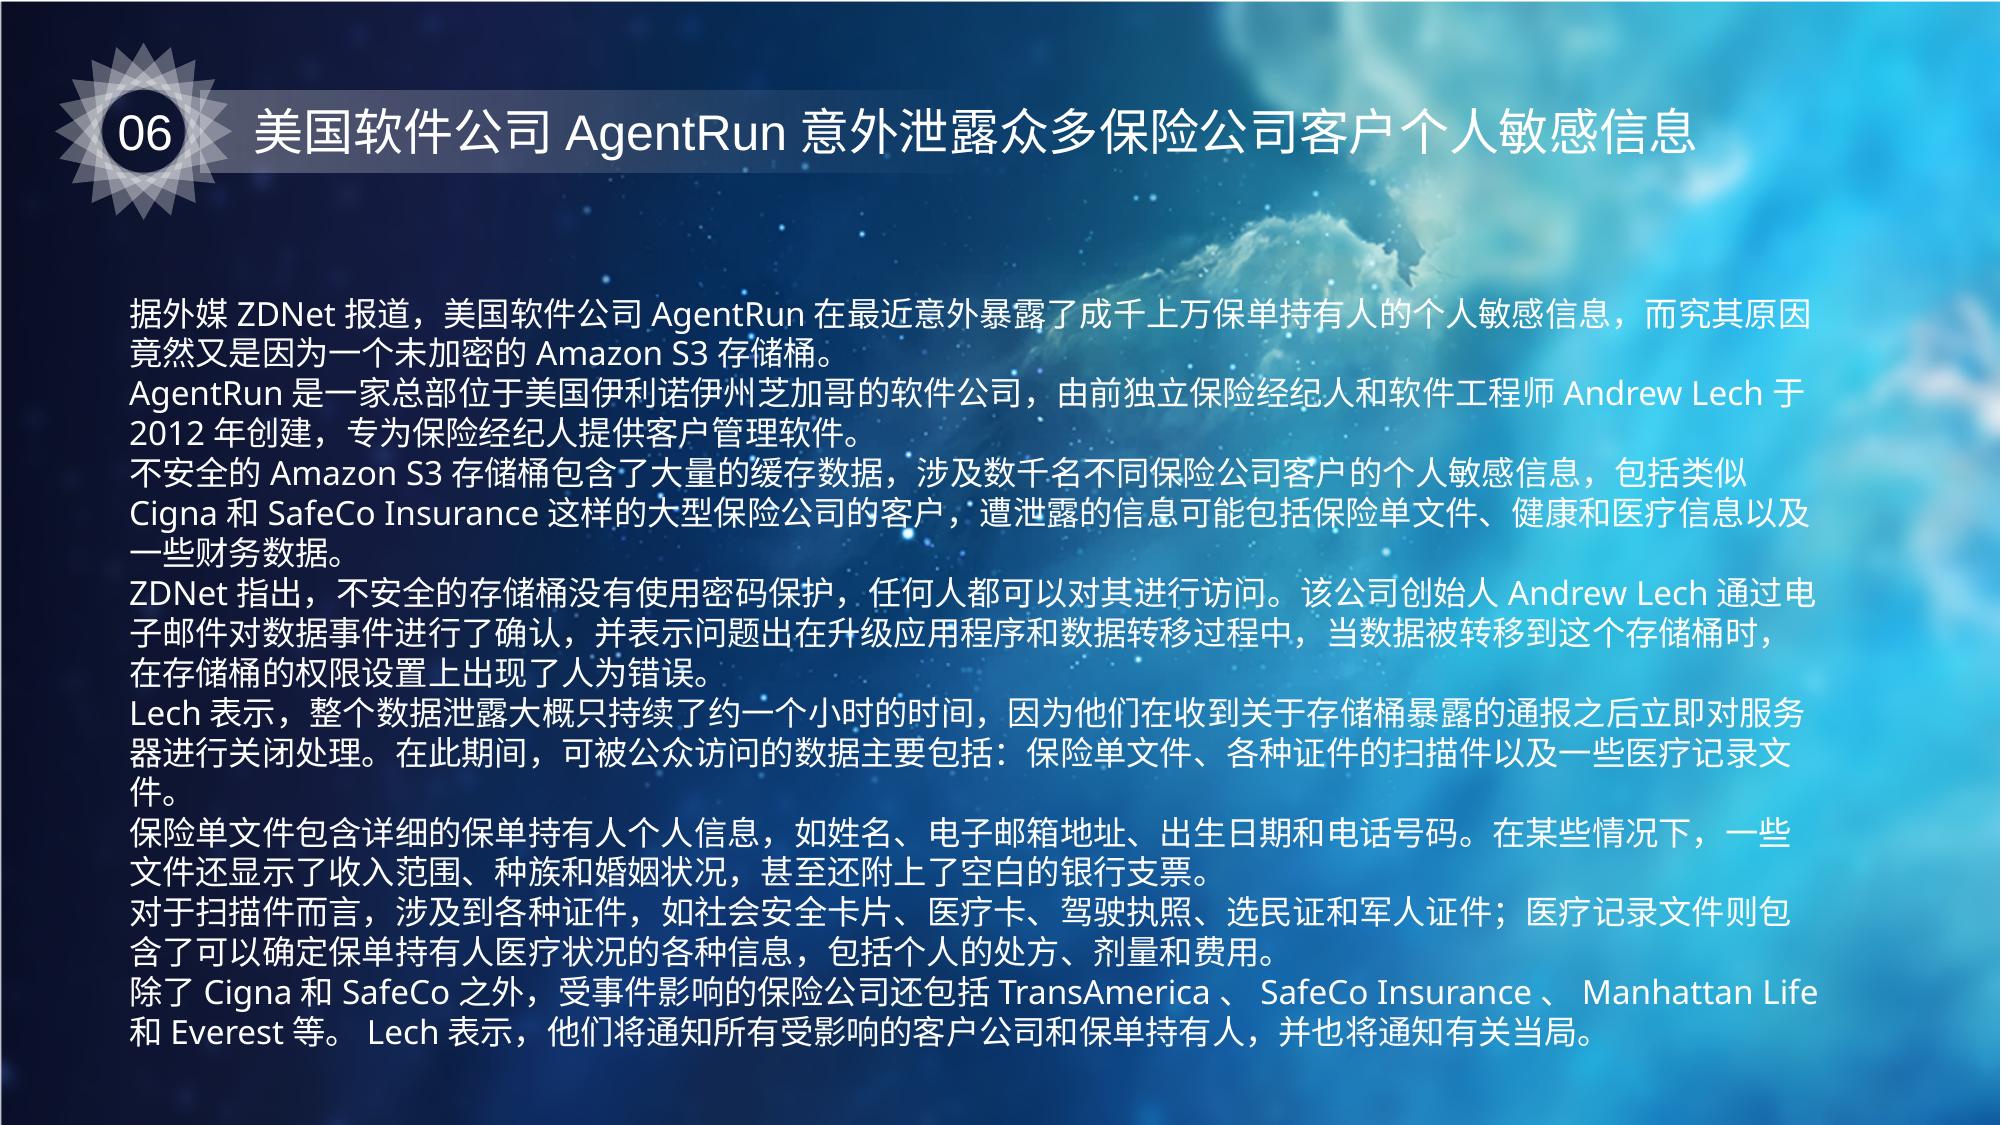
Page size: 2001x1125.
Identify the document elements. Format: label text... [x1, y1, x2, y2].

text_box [54, 42, 233, 221]
text_box [238, 169, 990, 175]
picture [3, 2, 2000, 1125]
text_box 据外媒ZDNet报道，美国软件公司AgentRun在最近意外暴露了成千上万保单持有人的个人敏感信息，而究其原因竟然又是因为一个未加密的Amazon S3存储桶。 AgentRun是一家总部位于美国伊利诺伊州芝加哥的软件公司，由前独立保险经纪人和软件工程师Andrew Lech于2012年创建，专为保险经纪人提供客户管理软件。 不安全的Amazon S3存储桶包含了大量的缓存数据，涉及数千名不同保险公司客户的个人敏感信息，包括类似Cigna和SafeCo Insurance这样的大型保险公司的客户，遭泄露的信息可能包括保险单文件、健康和医疗信息以及一些财务数据。 ZDNet指出，不安全的存储桶没有使用密码保护，任何人都可以对其进行访问。该公司创始人Andrew Lech通过电子邮件对数据事件进行了确认，并表示问题出在升级应用程序和数据转移过程中，当数据被转移到这个存储桶时，在存储桶的权限设置上出现了人为错误。 Lech表示，整个数据泄露大概只持续了约一个小时的时间，因为他们在收到关于存储桶暴露的通报之后立即对服务器进行关闭处理。在此期间，可被公众访问的数据主要包括：保险单文件、各种证件的扫描件以及一些医疗记录文件。 保险单文件包含详细的保单持有人个人信息，如姓名、电子邮箱地址、出生日期和电话号码。在某些情况下，一些文件还显示了收入范围、种族和婚姻状况，甚至还附上了空白的银行支票。 对于扫描件而言，涉及到各种证件，如社会安全卡片、医疗卡、驾驶执照、选民证和军人证件；医疗记录文件则包含了可以确定保单持有人医疗状况的各种信息，包括个人的处方、剂量和费用。 除了Cigna和SafeCo之外，受事件影响的保险公司还包括TransAmerica、SafeCo Insurance、Manhattan Life和Everest等。Lech表示，他们将通知所有受影响的客户公司和保单持有人，并也将通知有关当局。 [114, 285, 1838, 1059]
text_box [238, 88, 990, 93]
text_box 美国软件公司AgentRun意外泄露众多保险公司客户个人敏感信息 [238, 93, 1714, 169]
